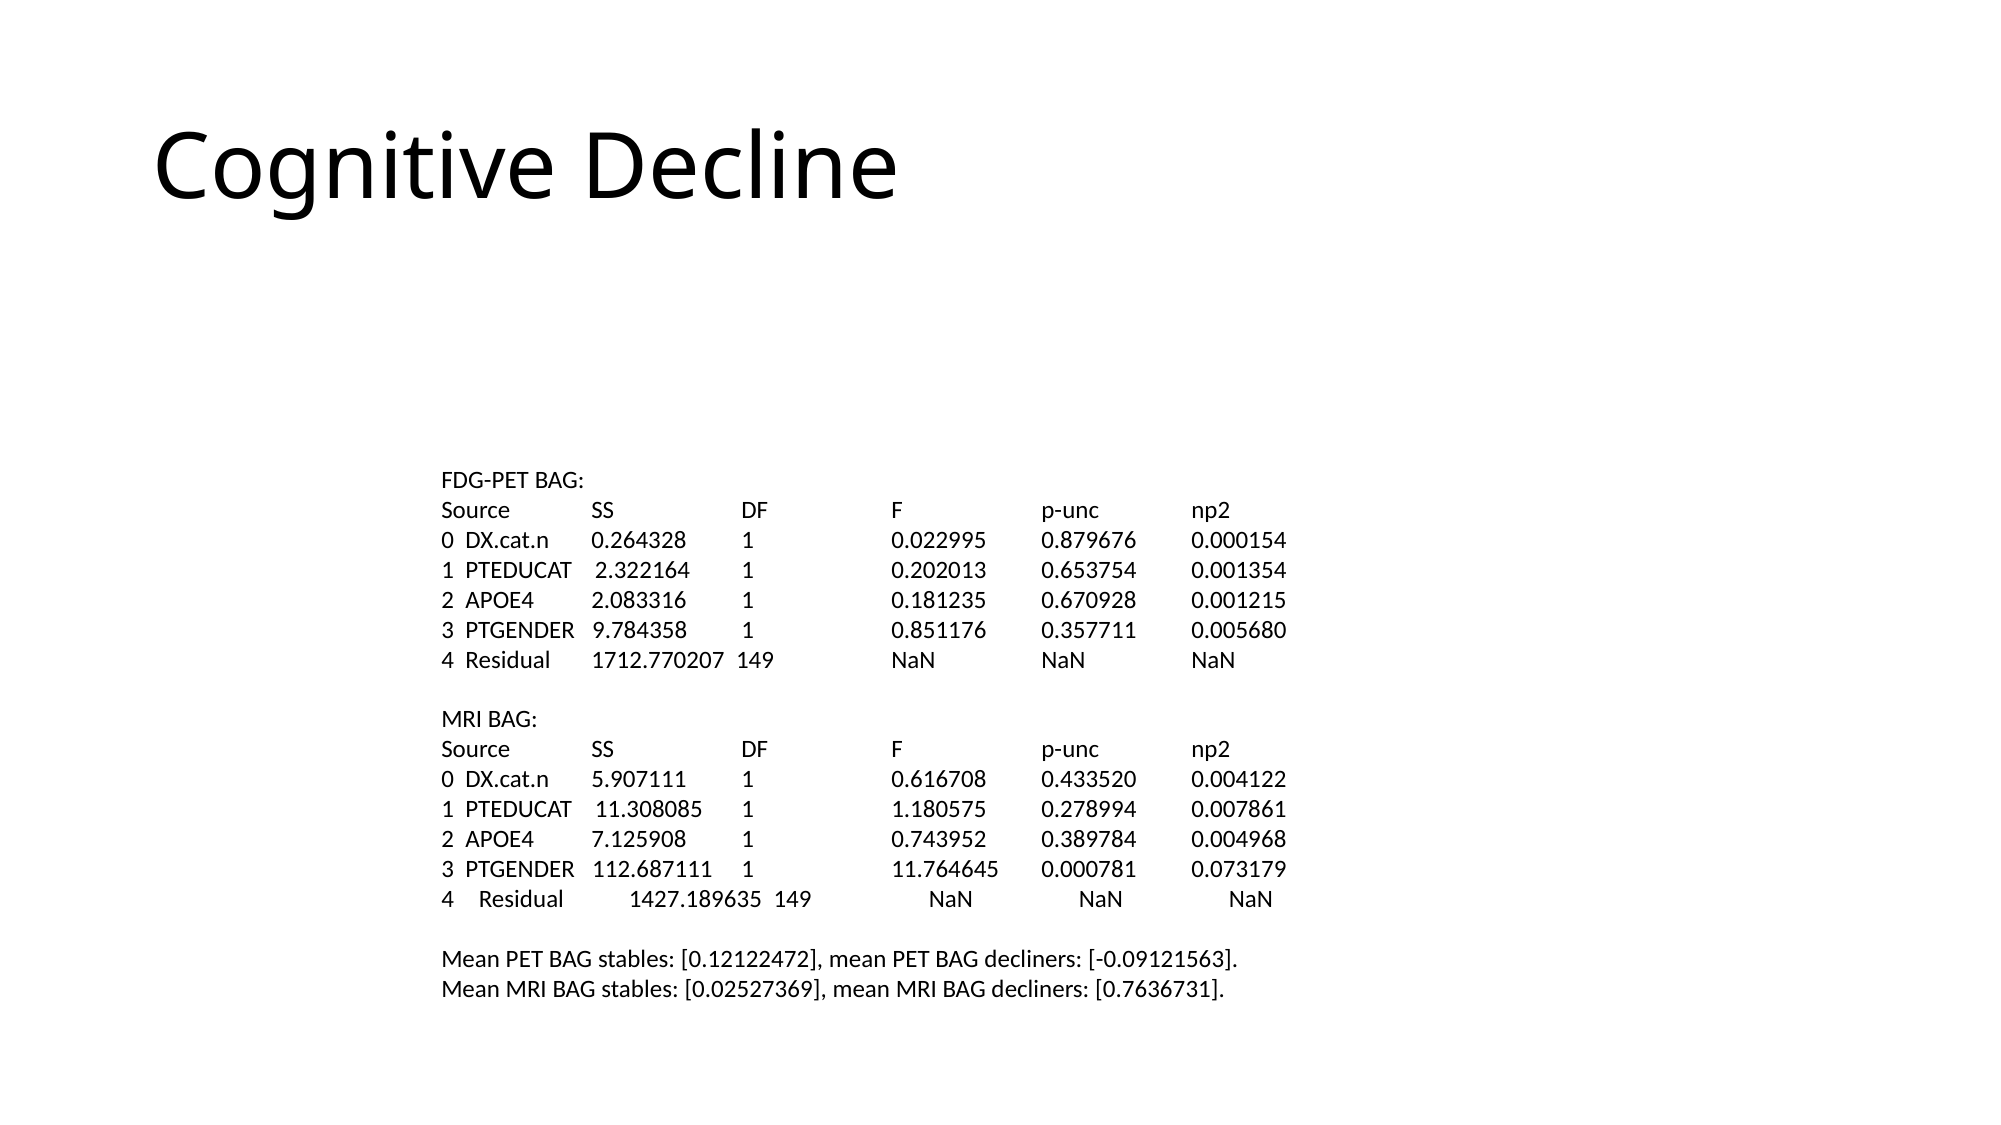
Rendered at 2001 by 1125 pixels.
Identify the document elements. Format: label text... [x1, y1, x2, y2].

title Cognitive Decline [137, 59, 1863, 278]
text_box FDG-PET BAG: Source SS DF F p-unc np2 0 DX.cat.n 0.264328 1 0.022995 0.879676 0.000154 1 PTEDUCAT 2.322164 1 0.202013 0.653754 0.001354 2 APOE4 2.083316 1 0.181235 0.670928 0.001215 3 PTGENDER 9.784358 1 0.851176 0.357711 0.005680 4 Residual 1712.770207 149 NaN NaN NaN MRI BAG: Source SS DF F p-unc np2 0 DX.cat.n 5.907111 1 0.616708 0.433520 0.004122 1 PTEDUCAT 11.308085 1 1.180575 0.278994 0.007861 2 APOE4 7.125908 1 0.743952 0.389784 0.004968 3 PTGENDER 112.687111 1 11.764645 0.000781 0.073179 Residual 1427.189635 149 NaN NaN NaN Mean PET BAG stables: [0.12122472], mean PET BAG decliners: [-0.09121563]. Mean MRI BAG stables: [0.02527369], mean MRI BAG decliners: [0.7636731]. [426, 456, 1427, 1010]
